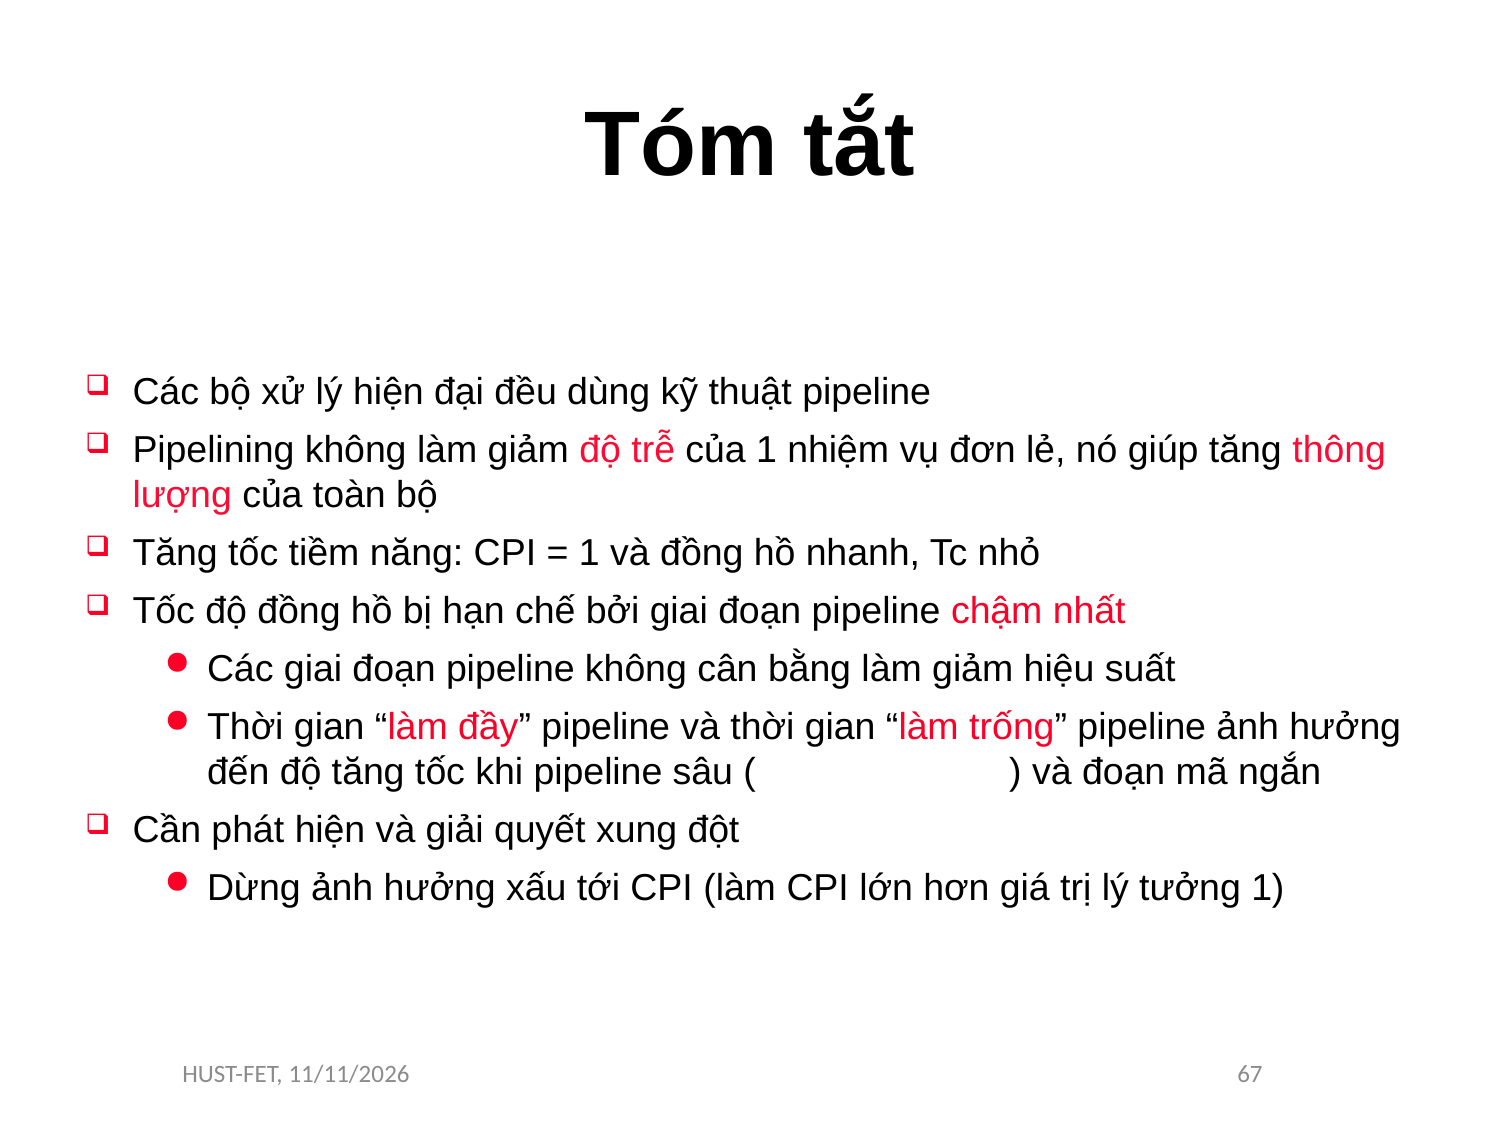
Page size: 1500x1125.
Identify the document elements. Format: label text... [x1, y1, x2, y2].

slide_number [75, 1042, 425, 1103]
title Tóm tắt [75, 45, 1425, 233]
slide_number 67 [1074, 1042, 1425, 1103]
text_box Các bộ xử lý hiện đại đều dùng kỹ thuật pipeline Pipelining không làm giảm độ trễ của 1 nhiệm vụ đơn lẻ, nó giúp tăng thông lượng của toàn bộ Tăng tốc tiềm năng: CPI = 1 và đồng hồ nhanh, Tc nhỏ Tốc độ đồng hồ bị hạn chế bởi giai đoạn pipeline chậm nhất Các giai đoạn pipeline không cân bằng làm giảm hiệu suất Thời gian “làm đầy” pipeline và thời gian “làm trống” pipeline ảnh hưởng đến độ tăng tốc khi pipeline sâu (nhiều giai đoạn) và đoạn mã ngắn Cần phát hiện và giải quyết xung đột Dừng ảnh hưởng xấu tới CPI (làm CPI lớn hơn giá trị lý tưởng 1) [75, 362, 1463, 913]
